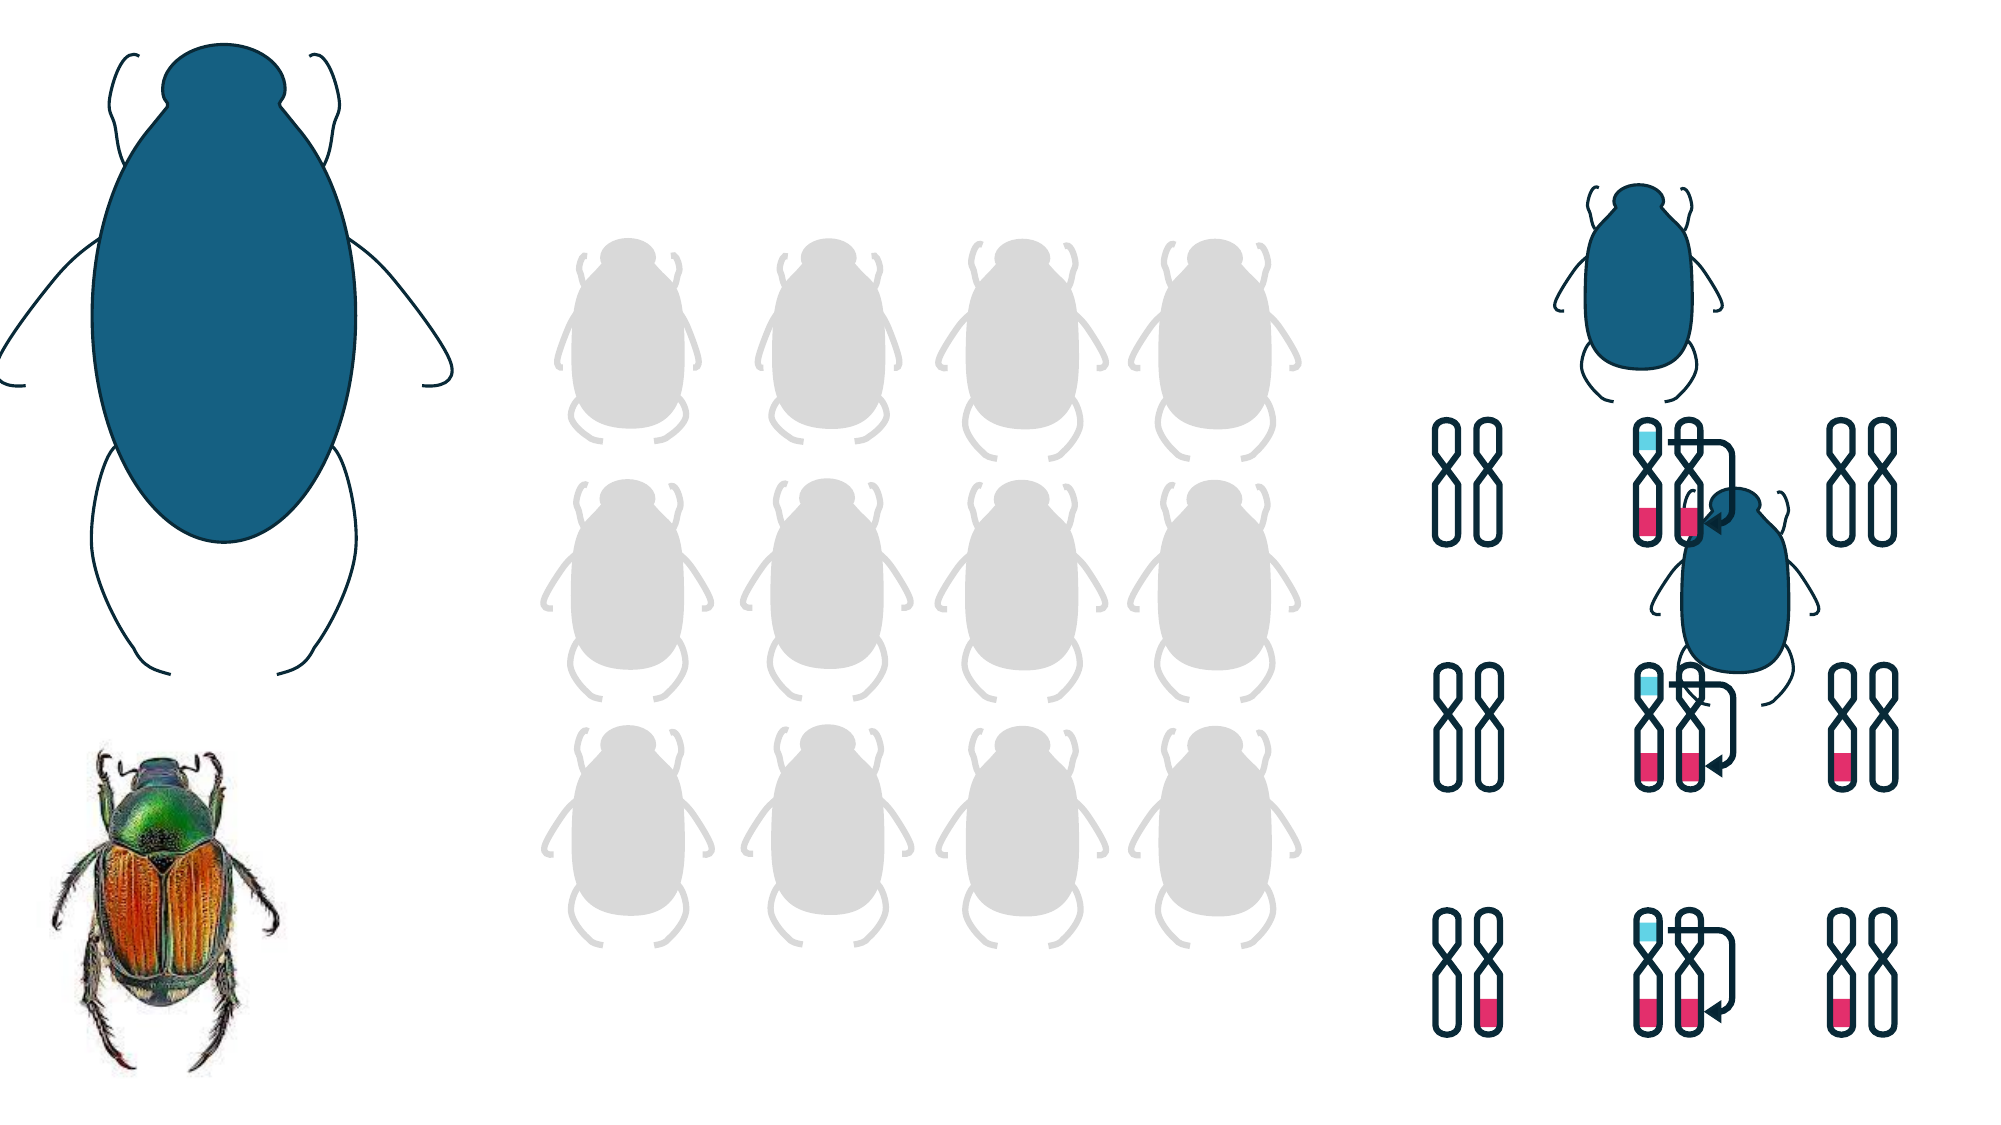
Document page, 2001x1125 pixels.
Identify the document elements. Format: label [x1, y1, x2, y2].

text_box [1554, 184, 1723, 403]
text_box [937, 241, 1107, 460]
text_box [1130, 241, 1300, 460]
text_box [543, 727, 713, 946]
text_box [556, 240, 700, 442]
text_box [1129, 482, 1299, 701]
text_box [743, 726, 912, 945]
picture [0, 726, 340, 1080]
text_box [937, 482, 1106, 701]
text_box [1434, 418, 2000, 1036]
text_box [757, 240, 900, 443]
text_box [1130, 728, 1300, 947]
text_box [937, 728, 1107, 947]
text_box [542, 481, 712, 700]
text_box [742, 480, 912, 699]
text_box [0, 43, 453, 676]
